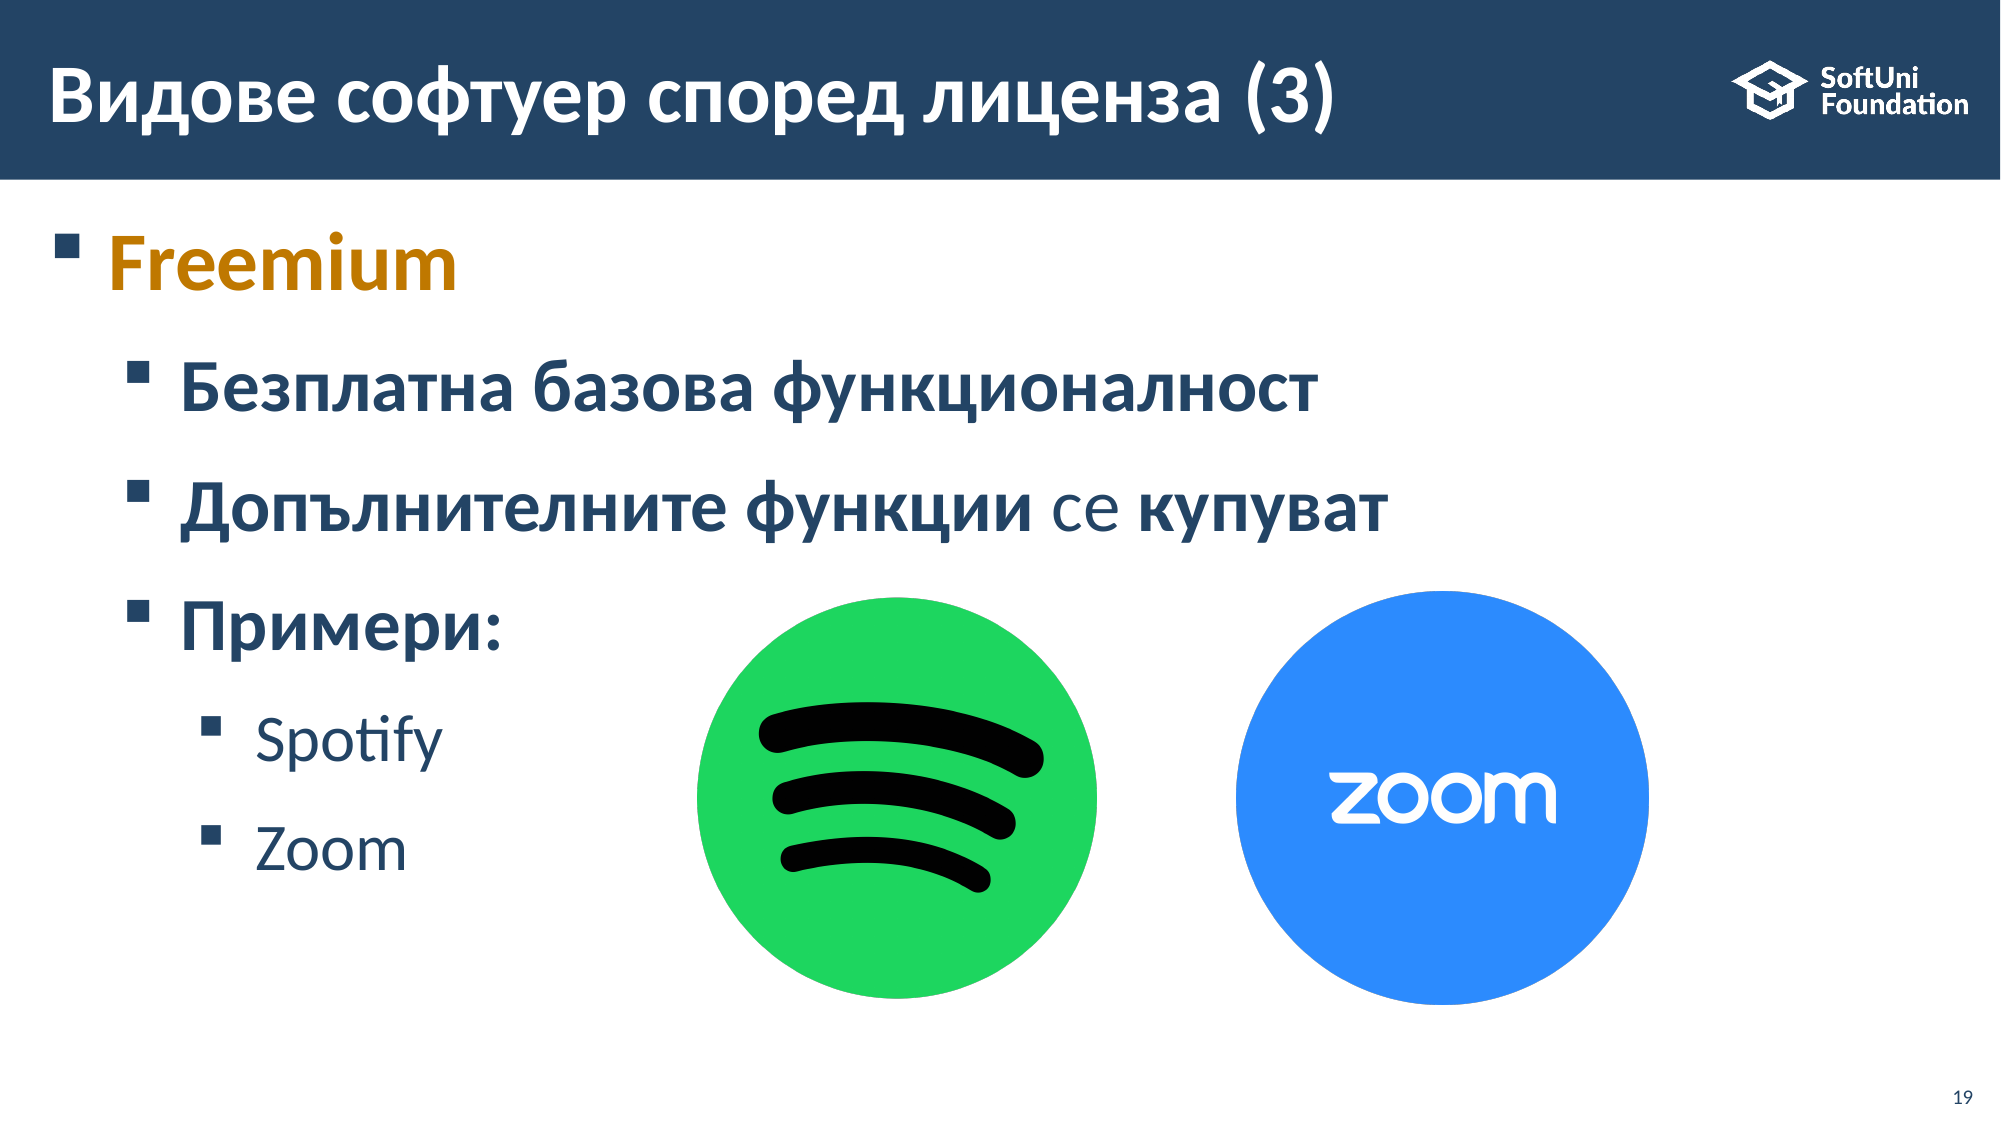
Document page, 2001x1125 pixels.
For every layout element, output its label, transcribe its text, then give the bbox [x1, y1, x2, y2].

picture [1235, 591, 1649, 1005]
title Видове софтуер според лиценза (3) [31, 16, 1716, 162]
picture [1731, 60, 1968, 120]
slide_number 19 [1927, 1067, 1989, 1117]
picture [697, 591, 1098, 1005]
list Freemium Безплатна базова функционалност Допълнителните функции се купуват Примери: Spotify Zoom [31, 196, 1970, 1104]
